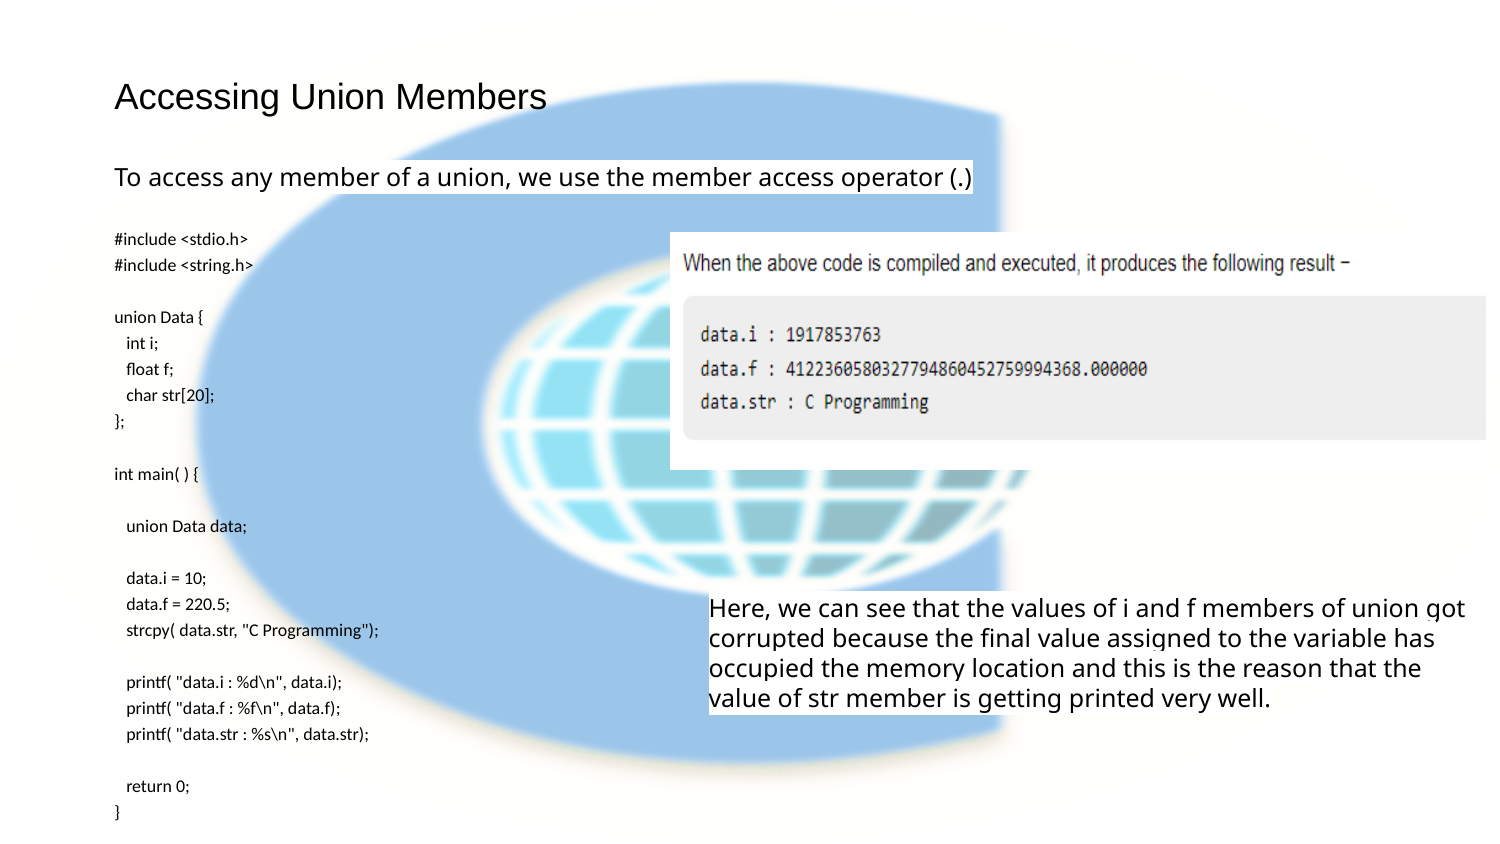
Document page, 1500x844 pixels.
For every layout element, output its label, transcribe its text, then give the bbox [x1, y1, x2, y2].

picture [670, 231, 1487, 470]
list #include <stdio.h> #include <string.h> union Data { int i; float f; char str[20]; }; int main( ) { union Data data; data.i = 10; data.f = 220.5; strcpy( data.str, "C Programming"); printf( "data.i : %d\n", data.i); printf( "data.f : %f\n", data.f); printf( "data.str : %s\n", data.str); return 0; } [103, 224, 741, 836]
title Accessing Union Members To access any member of a union, we use the member access operator (.) [103, 44, 1397, 208]
text_box Here, we can see that the values of i and f members of union got corrupted because the final value assigned to the variable has occupied the memory location and this is the reason that the value of str member is getting printed very well. [693, 577, 1494, 728]
